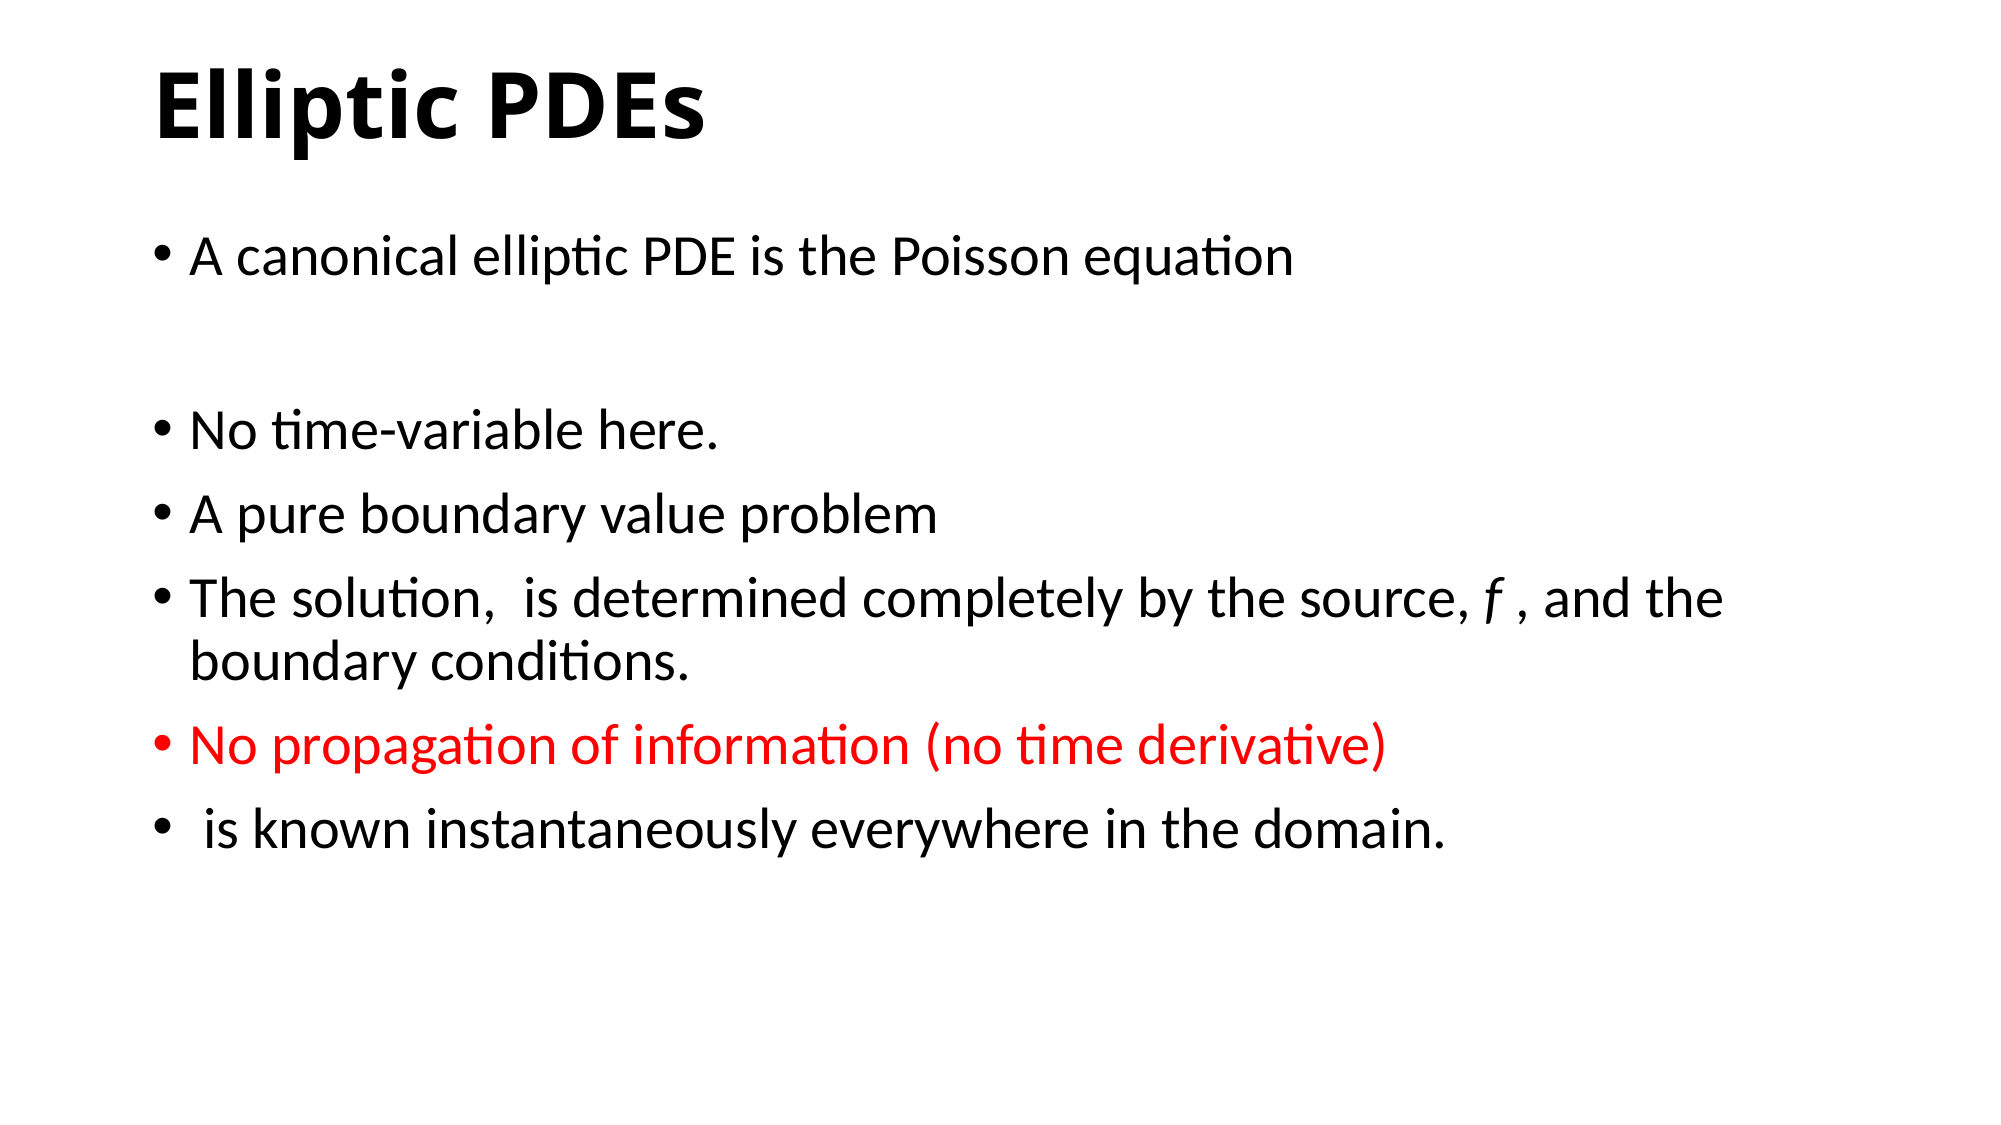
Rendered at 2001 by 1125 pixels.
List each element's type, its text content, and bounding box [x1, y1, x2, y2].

title Elliptic PDEs [137, 0, 1863, 218]
